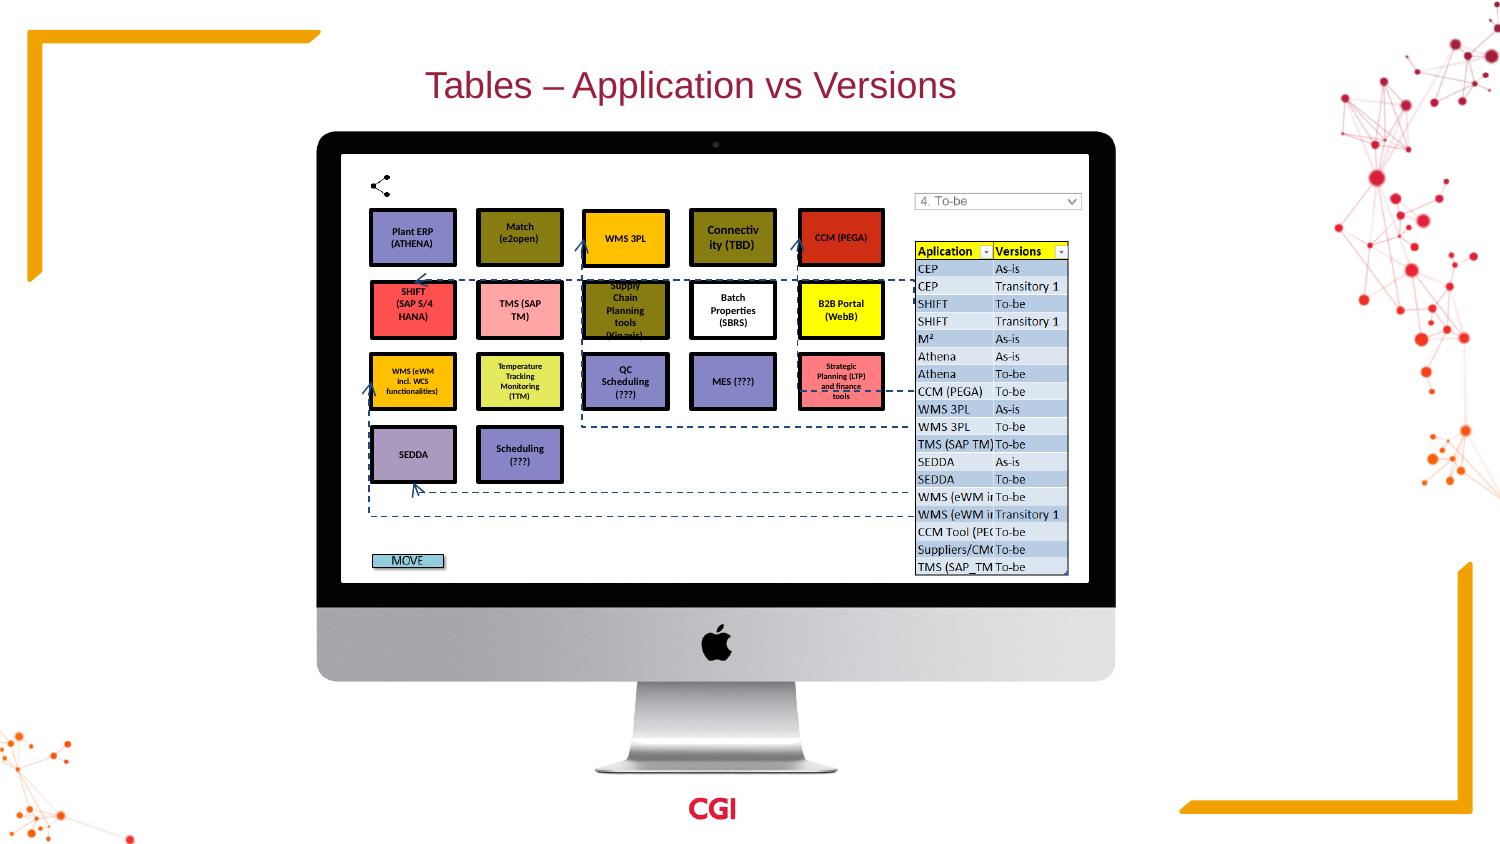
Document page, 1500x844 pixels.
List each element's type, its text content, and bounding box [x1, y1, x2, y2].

text_box Tables – Application vs Versions [41, 54, 1341, 114]
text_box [779, 256, 934, 372]
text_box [371, 190, 1084, 576]
picture [228, 114, 1202, 829]
picture [1211, 0, 1500, 512]
picture [0, 705, 136, 844]
